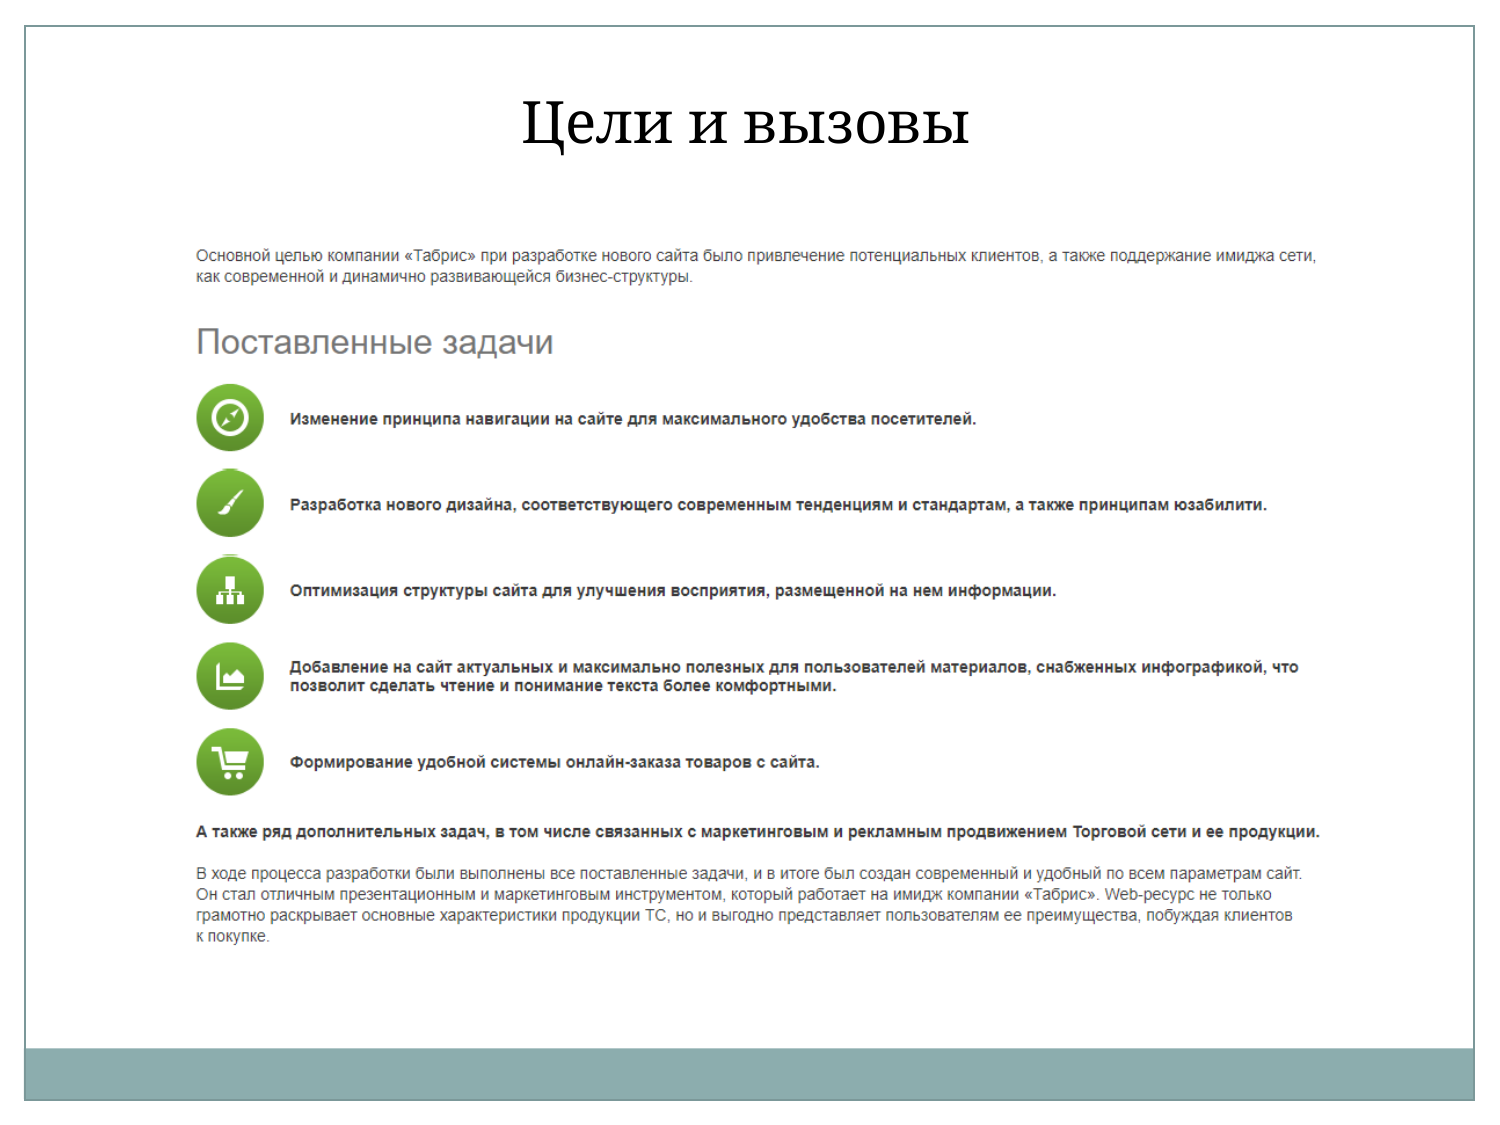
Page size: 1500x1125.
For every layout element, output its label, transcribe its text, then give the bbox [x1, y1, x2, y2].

text_box Цели и вызовы [332, 78, 1160, 163]
picture [134, 231, 1358, 960]
